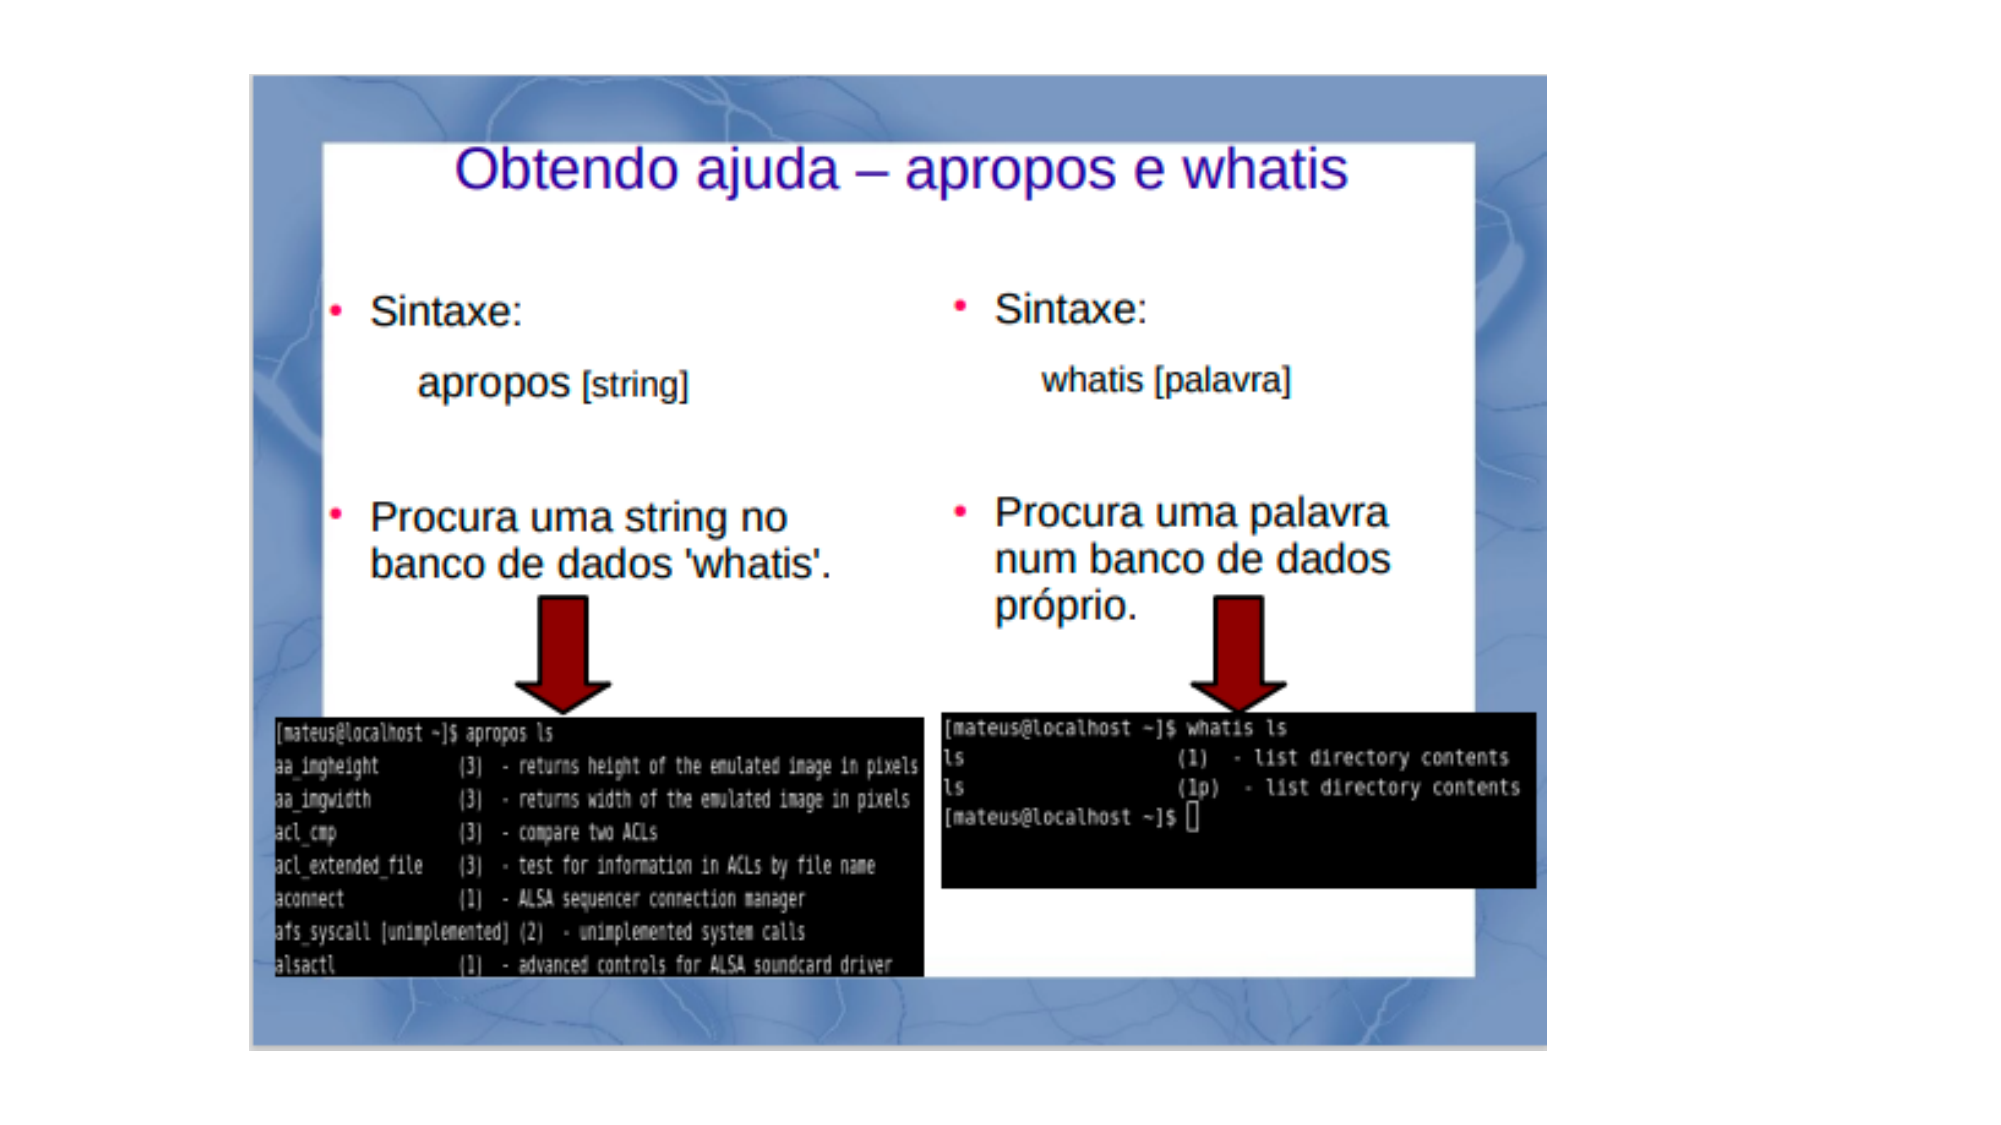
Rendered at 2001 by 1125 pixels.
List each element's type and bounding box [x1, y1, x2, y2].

picture [249, 74, 1547, 1051]
